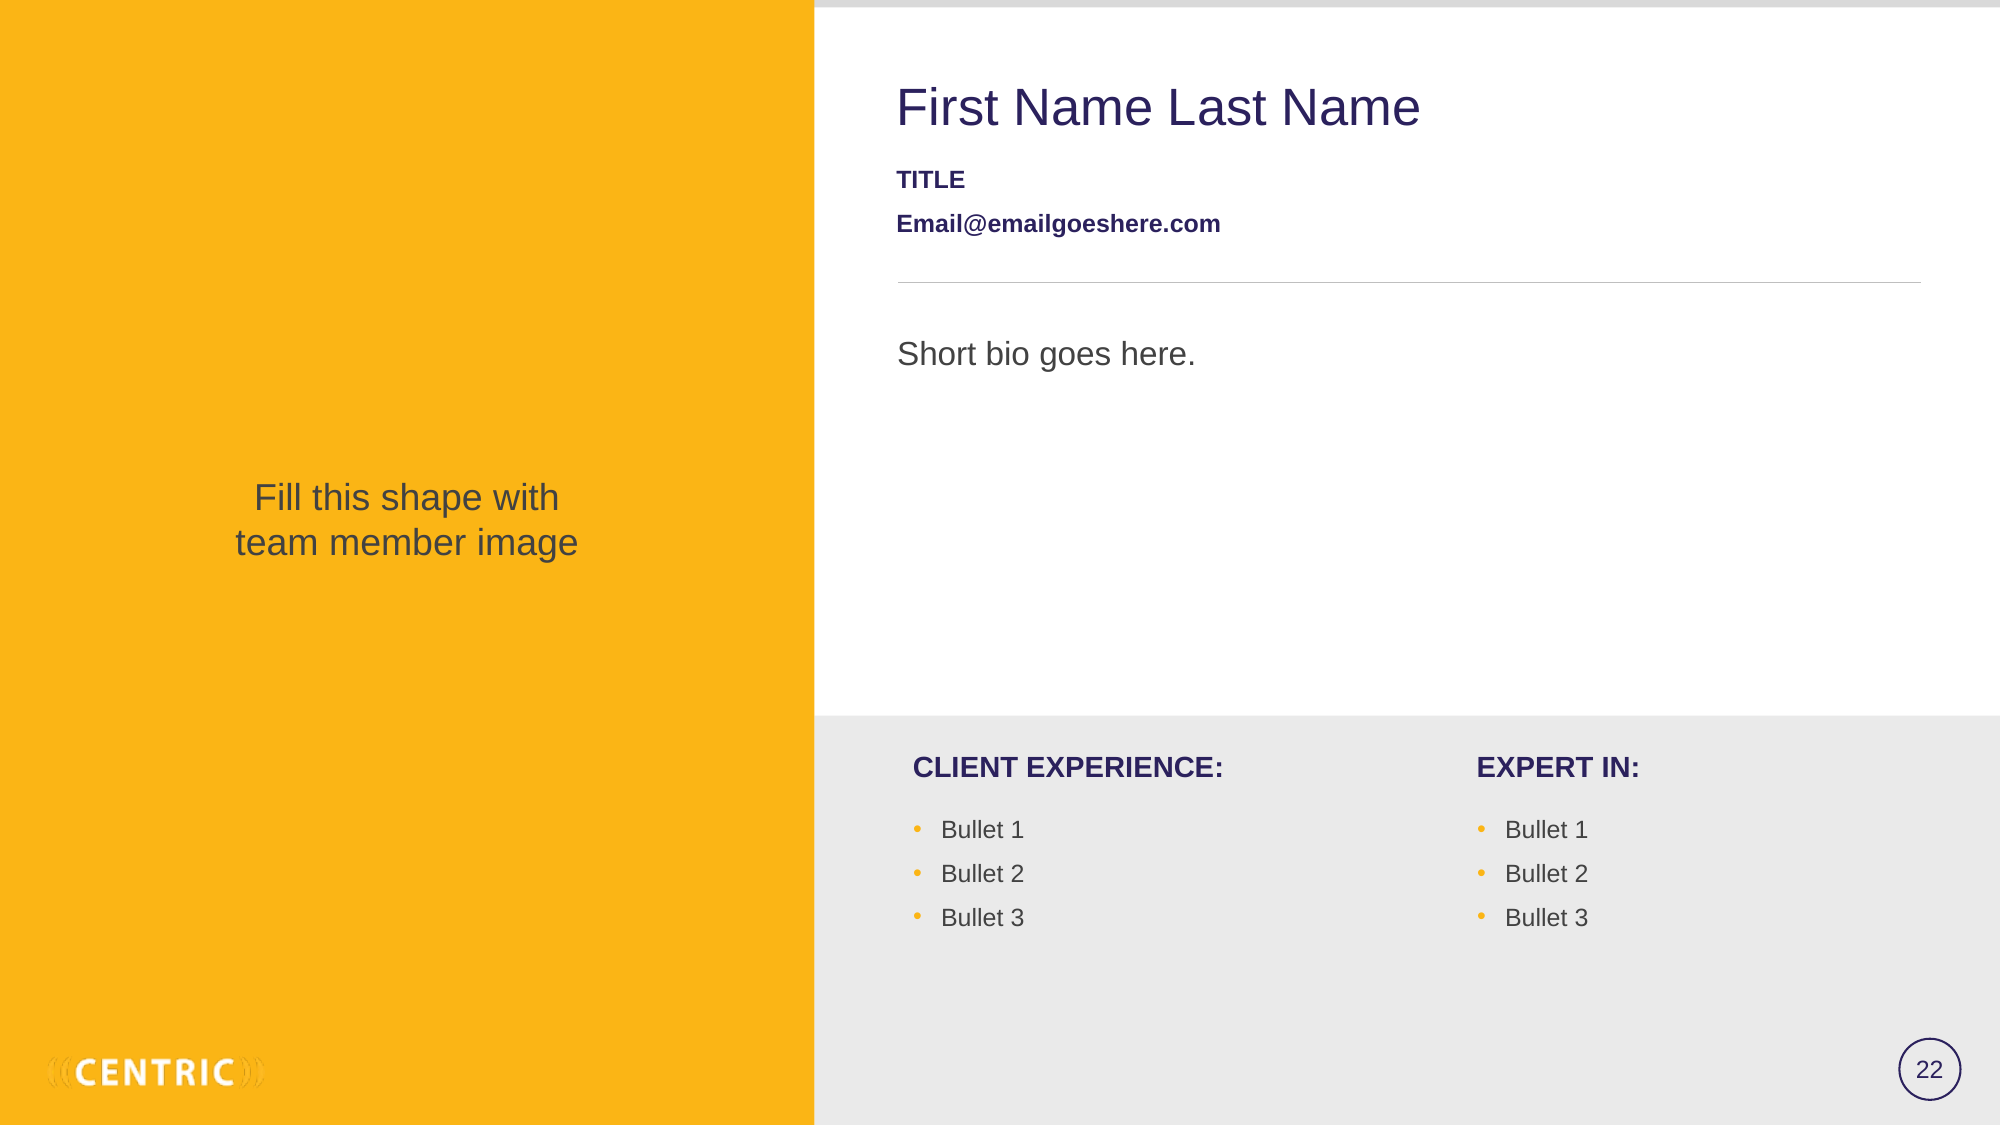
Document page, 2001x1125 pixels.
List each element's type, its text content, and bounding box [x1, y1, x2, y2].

text_box Email@emailgoeshere.com [881, 199, 1632, 245]
text_box EXPERT IN: [1461, 740, 1836, 791]
text_box Fill this shape with team member image [203, 466, 611, 570]
text_box [1898, 1037, 1962, 1101]
text_box Bullet 1 Bullet 2 Bullet 3 [913, 816, 1377, 961]
text_box [0, 0, 815, 1125]
picture [47, 1056, 265, 1089]
text_box TITLE [881, 155, 1632, 199]
title First Name Last Name [882, 72, 1796, 145]
text_box Short bio goes here. [888, 322, 1922, 674]
text_box [815, 715, 2000, 1125]
text_box Bullet 1 Bullet 2 Bullet 3 [1477, 816, 1900, 961]
text_box CLIENT EXPERIENCE: [898, 740, 1272, 791]
